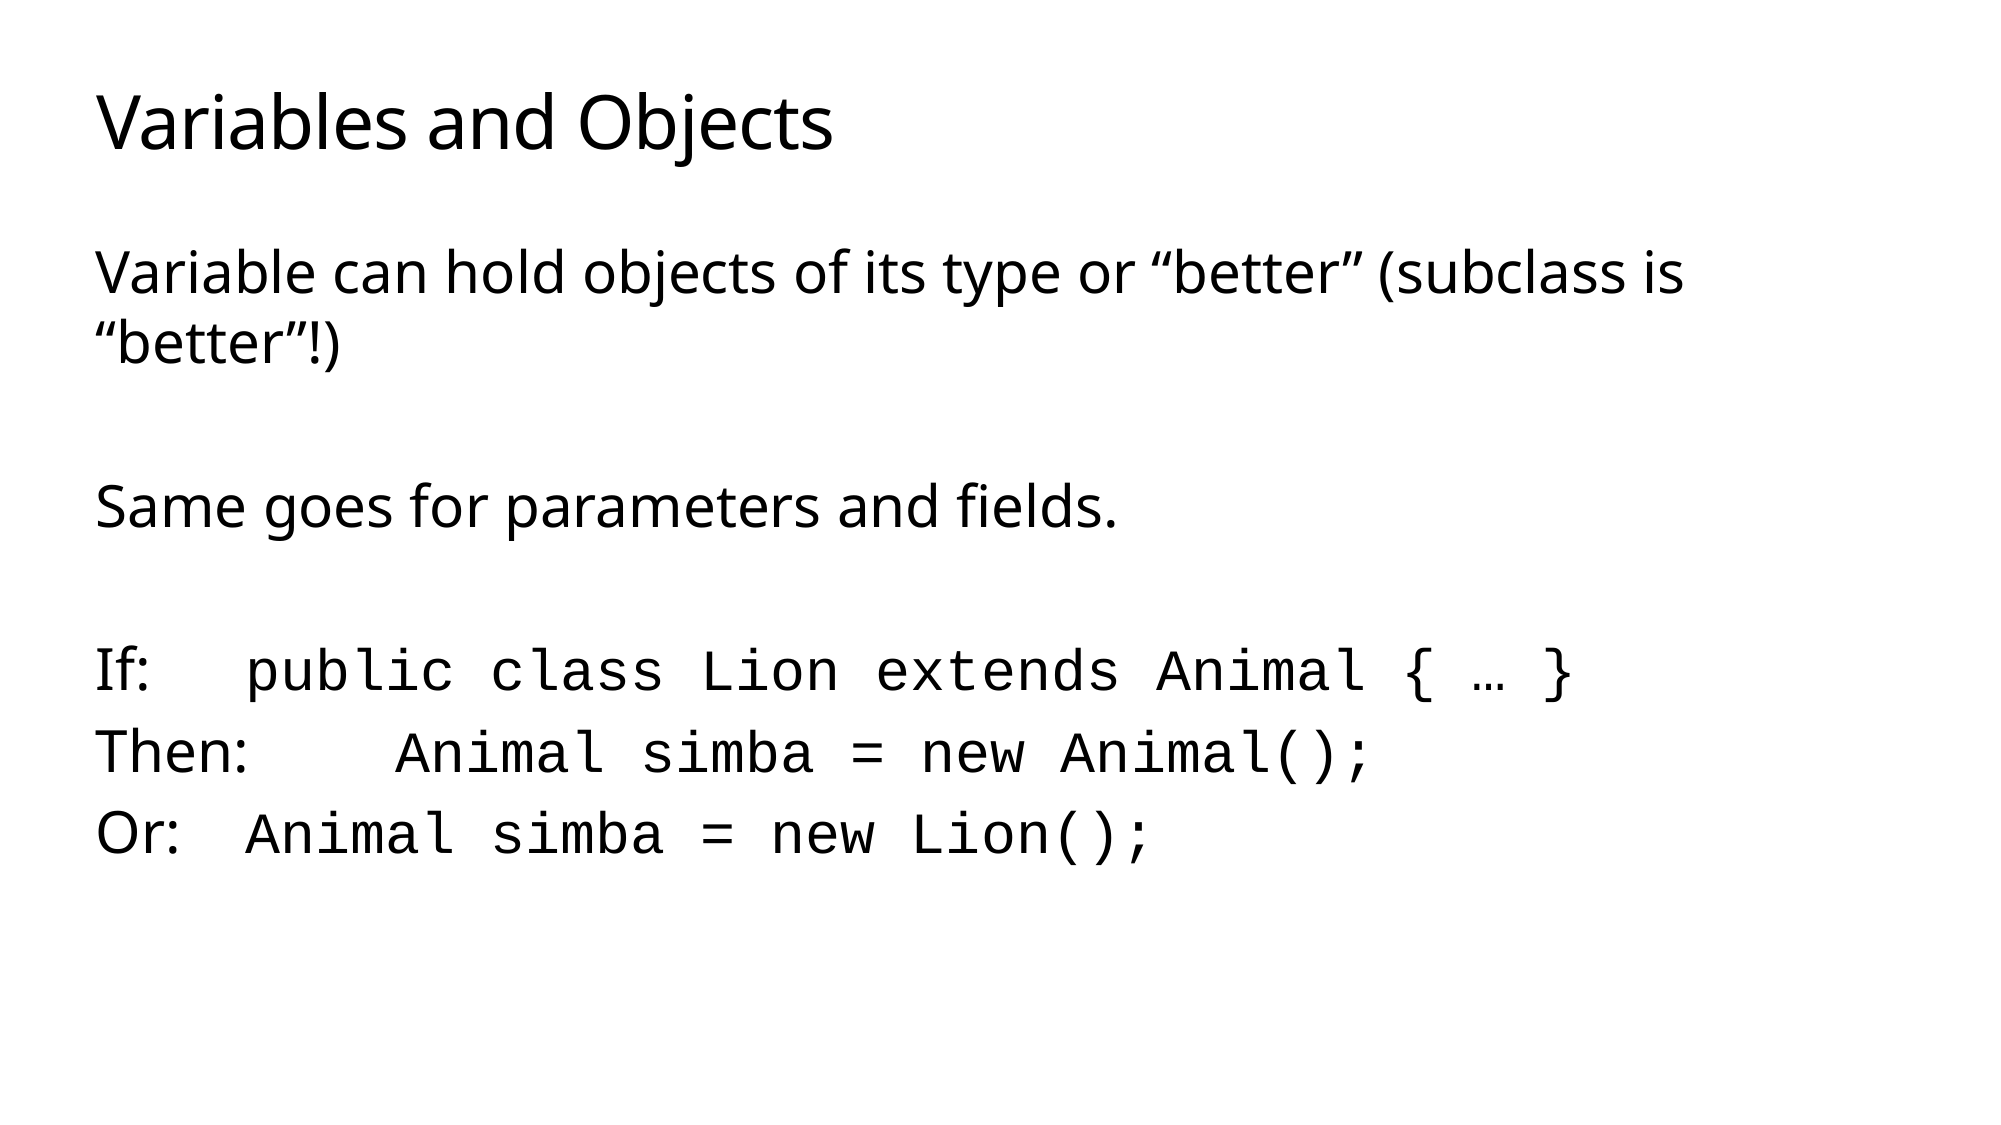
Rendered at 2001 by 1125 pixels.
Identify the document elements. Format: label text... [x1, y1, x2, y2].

title Variables and Objects [96, 75, 1904, 166]
list Variable can hold objects of its type or “better” (subclass is “better”!) Same goes for parameters and fields. If: public class Lion extends Animal { … } Then: Animal simba = new Animal(); Or: Animal simba = new Lion(); [95, 235, 1904, 501]
